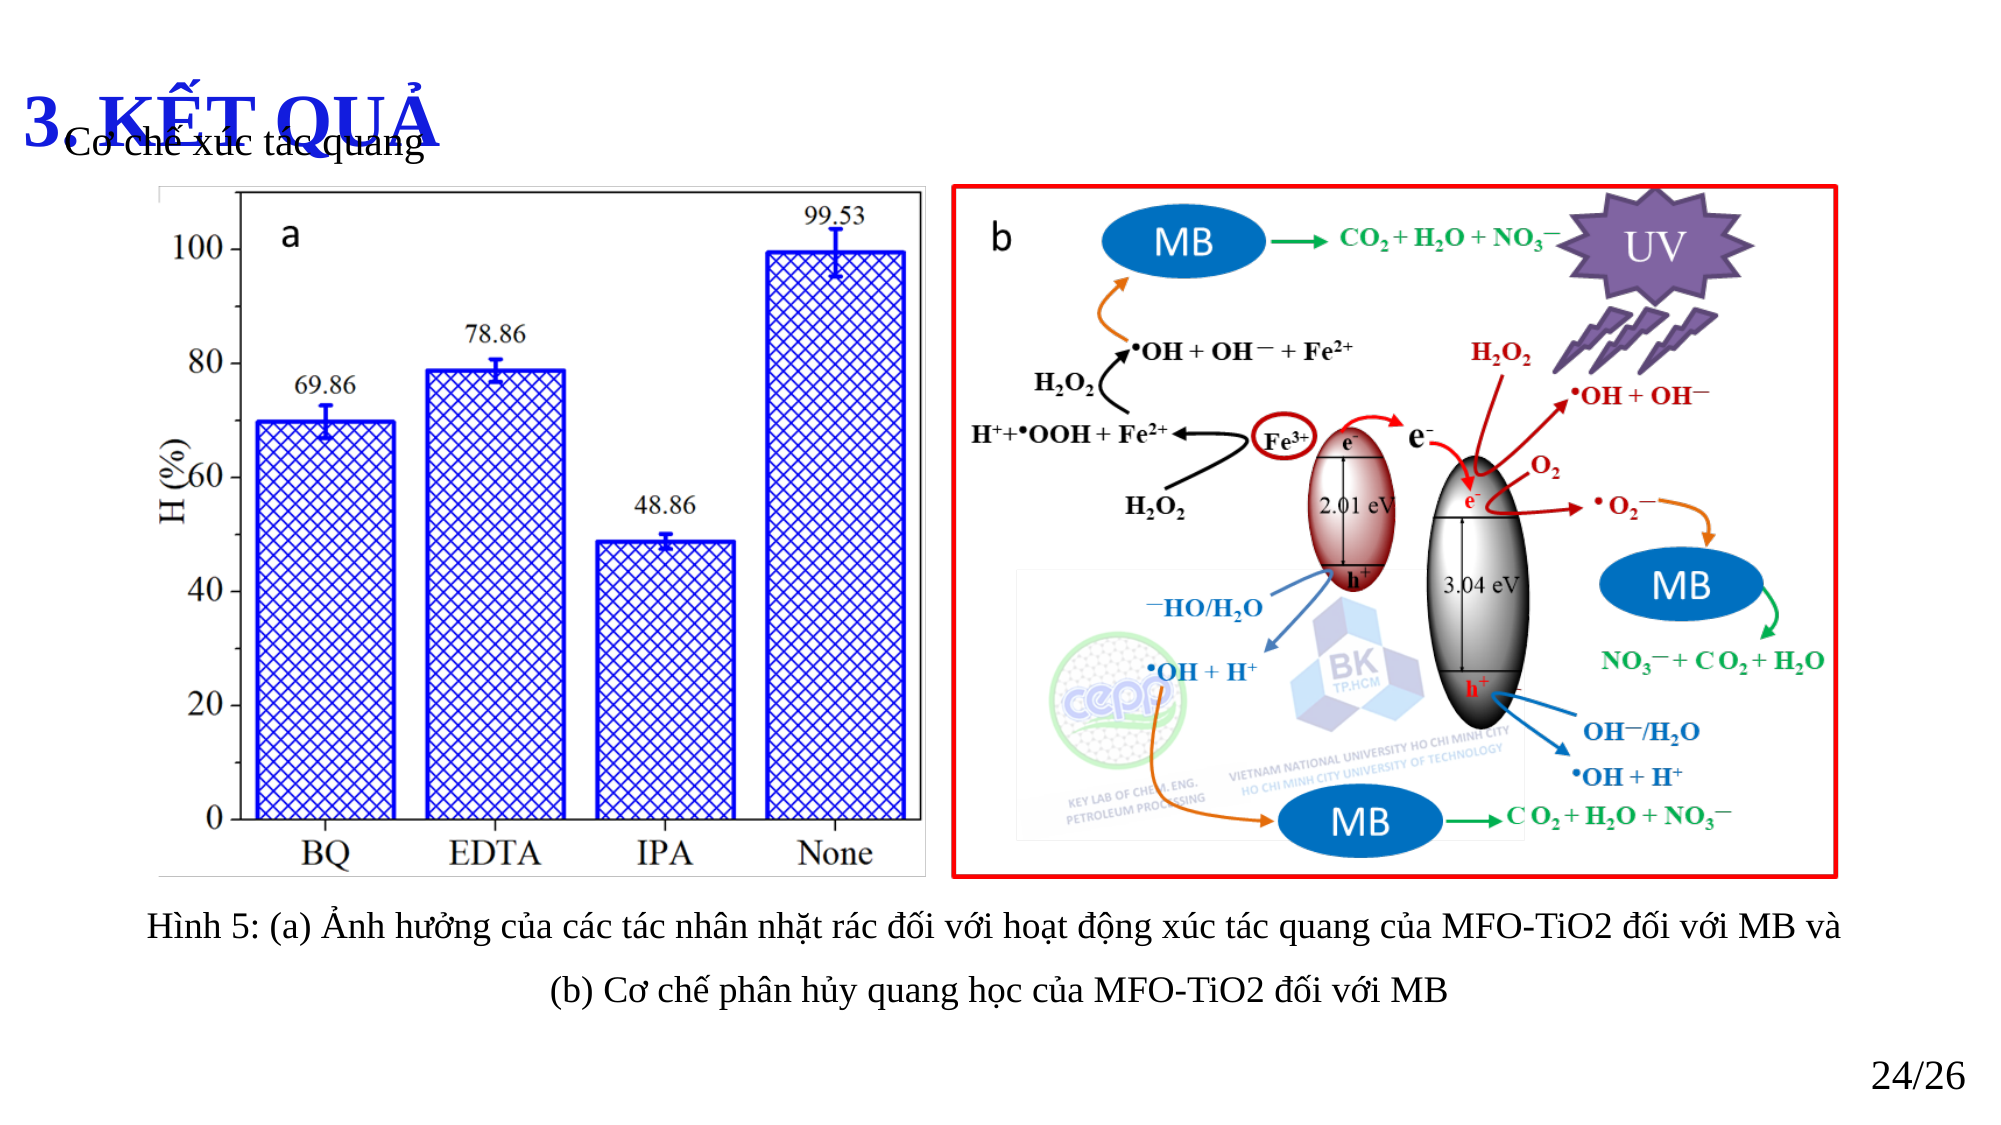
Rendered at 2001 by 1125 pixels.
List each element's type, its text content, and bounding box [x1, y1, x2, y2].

picture [158, 184, 1841, 879]
text_box Hình 5: (a) Ảnh hưởng của các tác nhân nhặt rác đối với hoạt động xúc tác quang của MFO-TiO2 đối với MB và (b) Cơ chế phân hủy quang học của MFO-TiO2 đối với MB [124, 890, 1875, 1080]
text_box Cơ chế xúc tác quang [48, 106, 1384, 172]
title 3. KẾT QUẢ [8, 6, 1991, 273]
slide_number 24/26 [1514, 1042, 1982, 1103]
